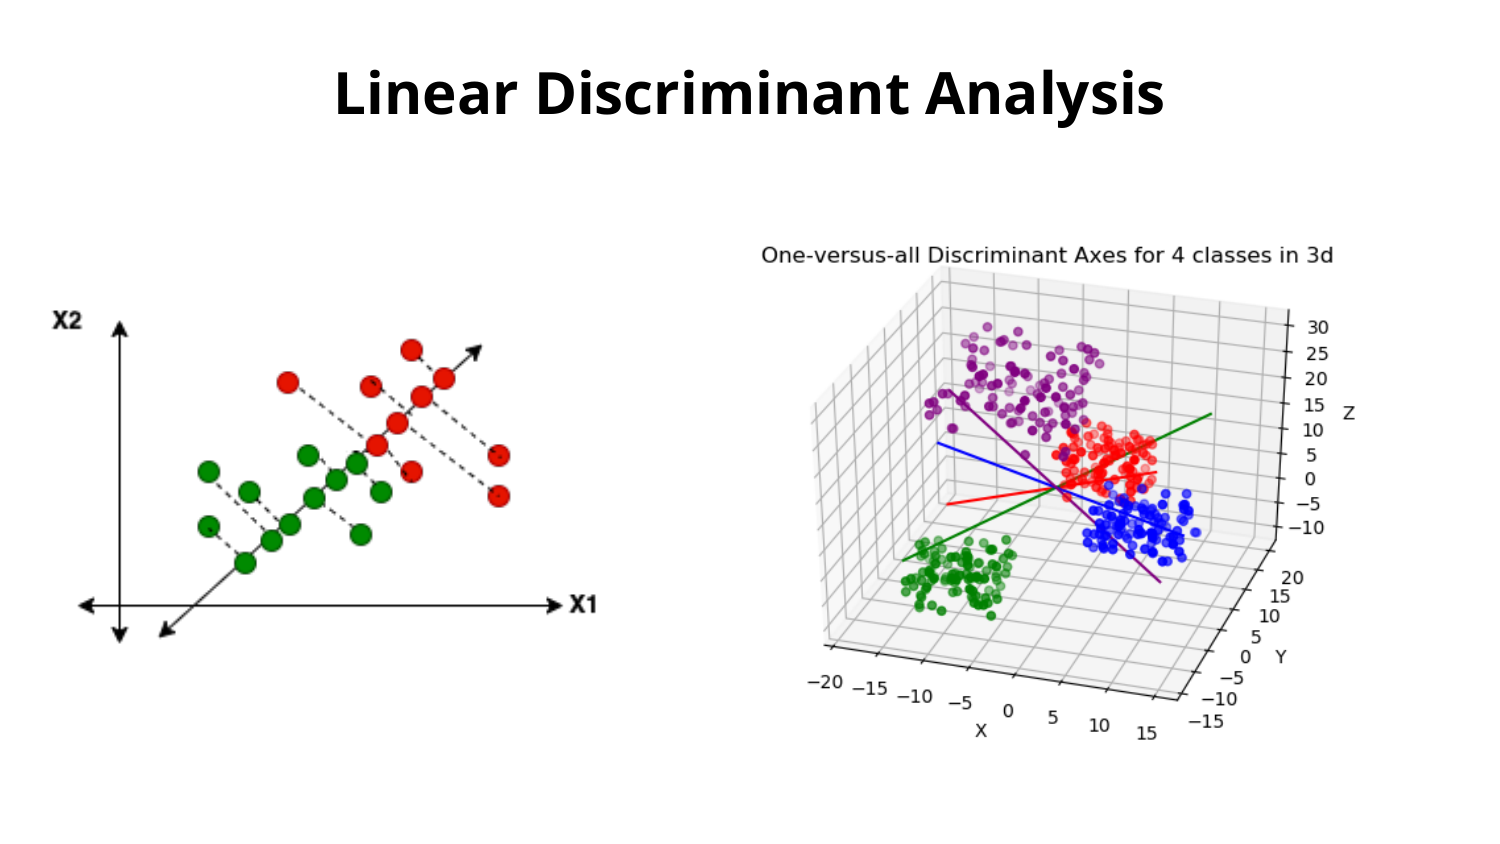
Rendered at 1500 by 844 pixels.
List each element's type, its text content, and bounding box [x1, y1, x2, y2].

picture [36, 155, 1459, 807]
text_box Linear Discriminant Analysis [117, 41, 1382, 142]
